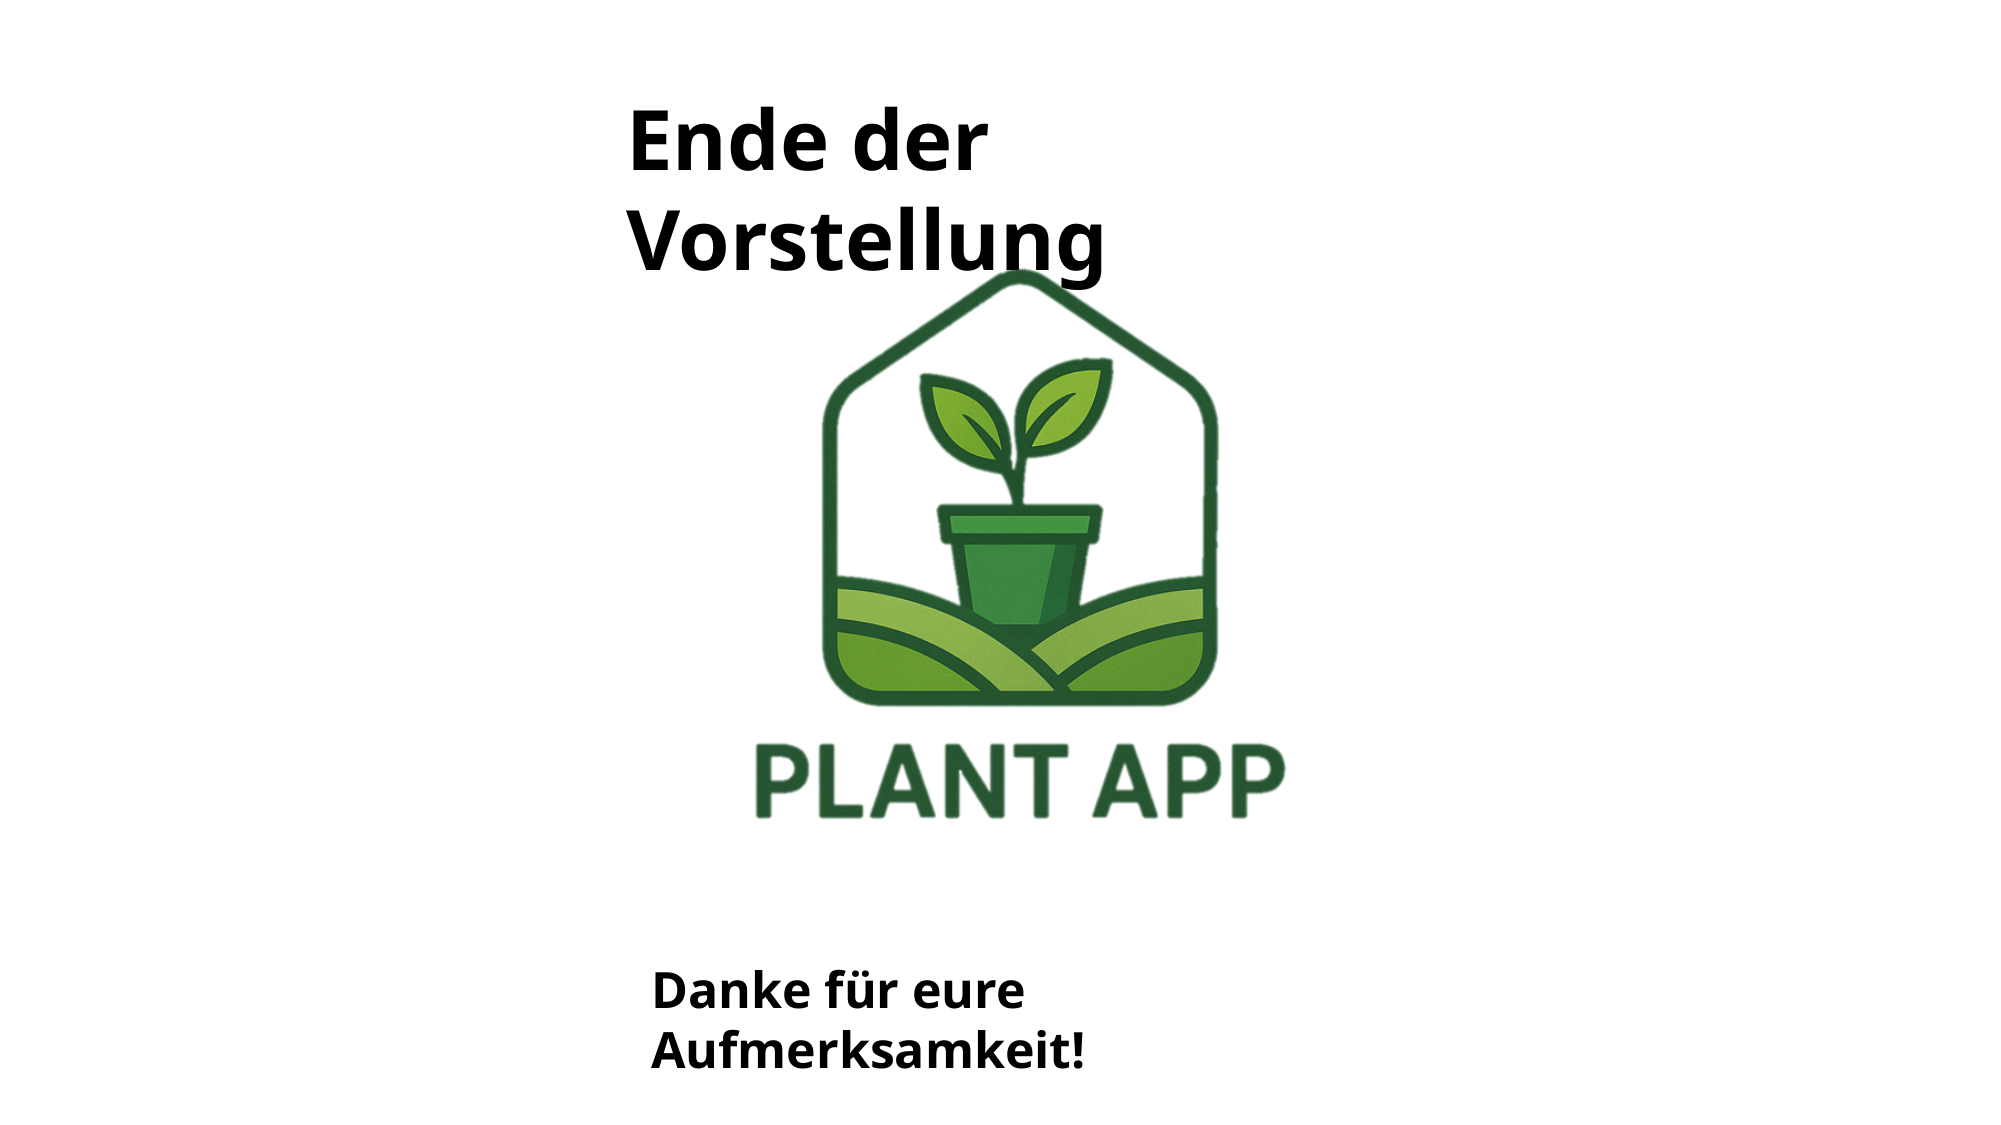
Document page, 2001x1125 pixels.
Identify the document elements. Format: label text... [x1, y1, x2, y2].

text_box Ende der Vorstellung [611, 80, 1429, 295]
picture [621, 155, 1419, 952]
text_box Danke für eure Aufmerksamkeit! [636, 952, 1404, 1087]
